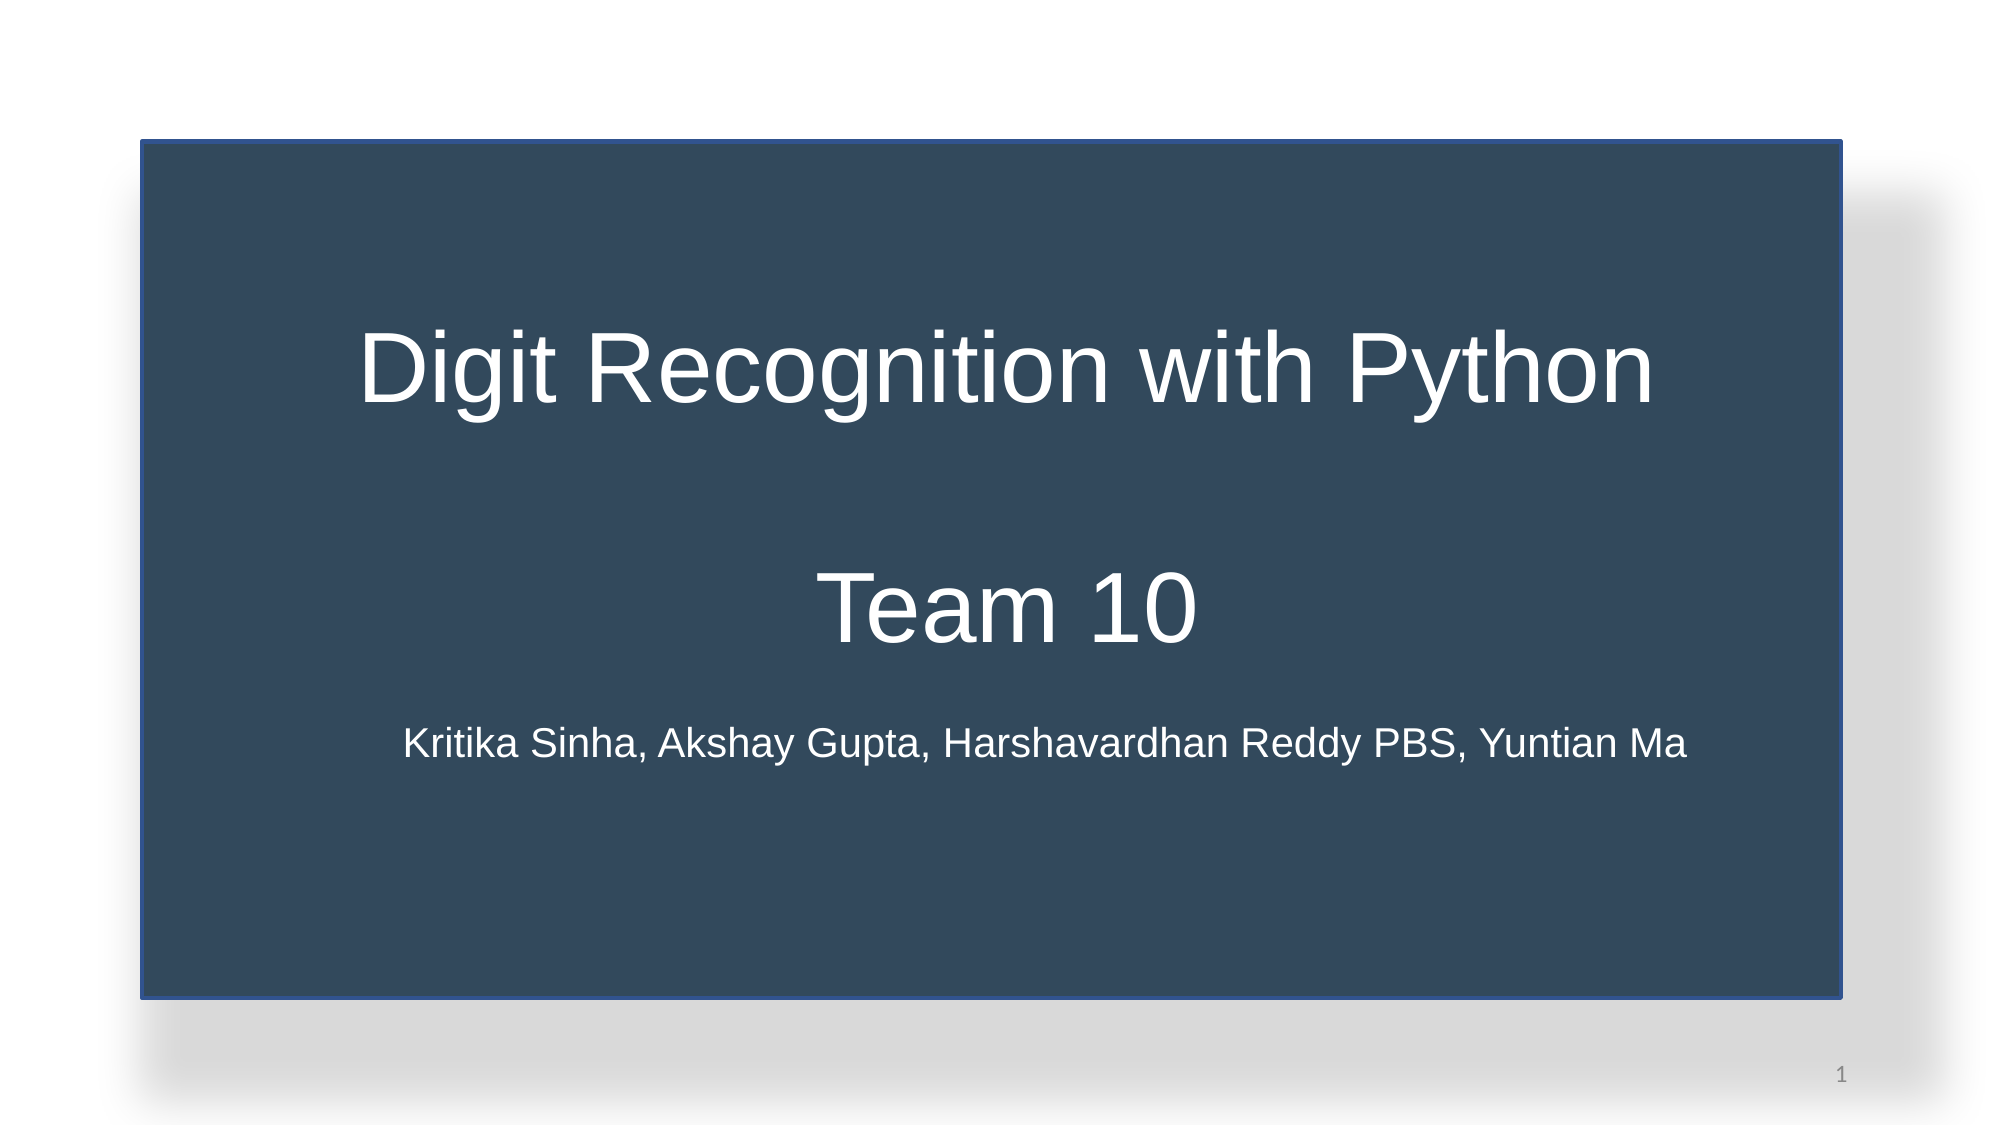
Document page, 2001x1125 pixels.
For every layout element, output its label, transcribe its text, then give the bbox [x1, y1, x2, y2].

text_box [141, 141, 1841, 998]
slide_number 1 [1412, 1042, 1863, 1103]
text_box Kritika Sinha, Akshay Gupta, Harshavardhan Reddy PBS, Yuntian Ma [387, 708, 1747, 775]
text_box Digit Recognition with Python Team 10 [327, 295, 1687, 674]
